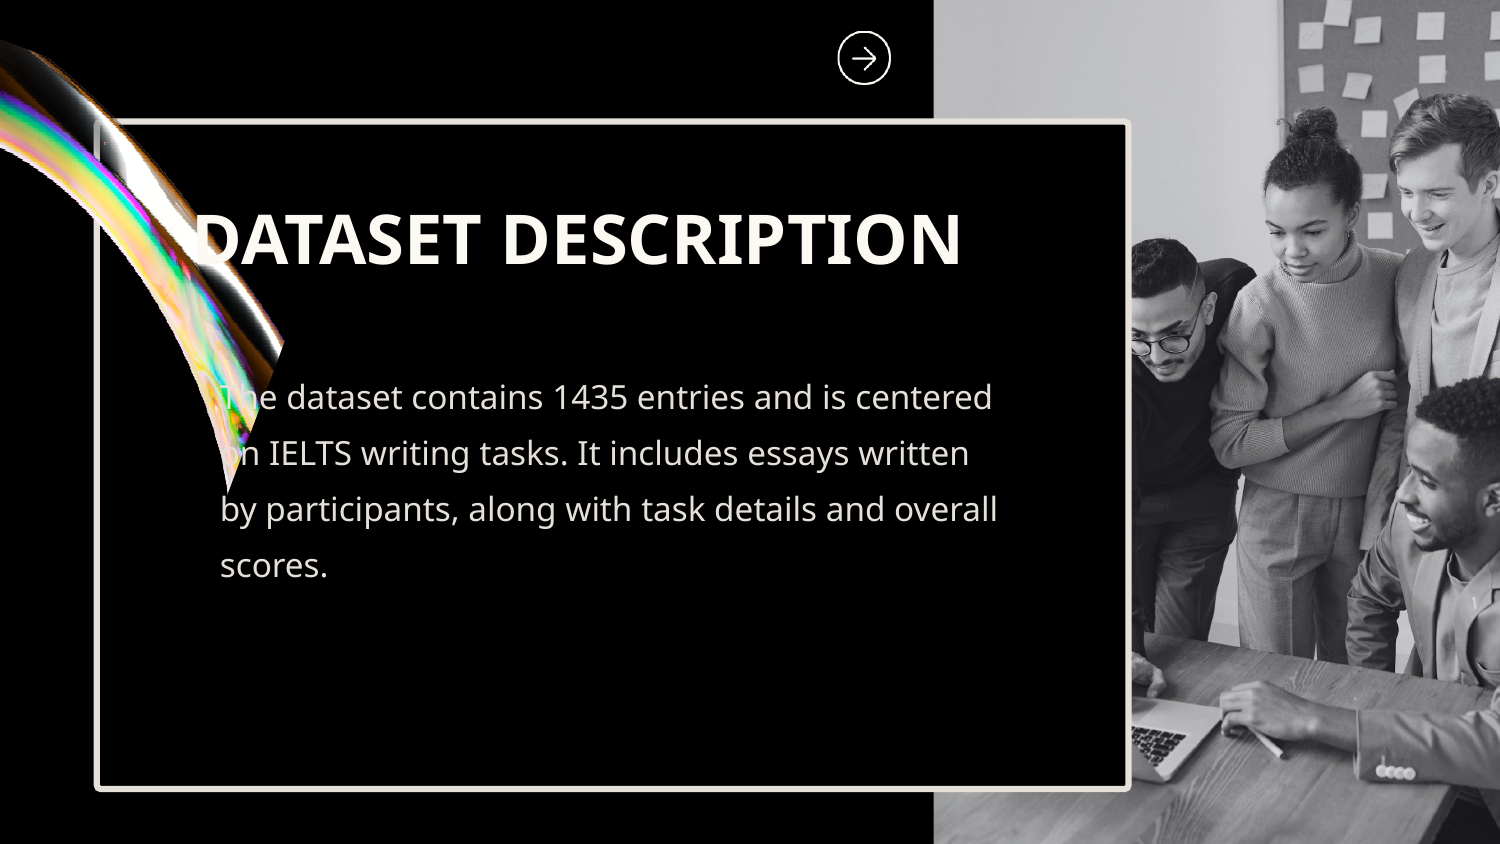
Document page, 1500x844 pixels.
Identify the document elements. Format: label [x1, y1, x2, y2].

text_box [837, 31, 891, 85]
text_box [96, 109, 1129, 790]
text_box [933, 0, 1500, 844]
text_box [0, 39, 184, 844]
